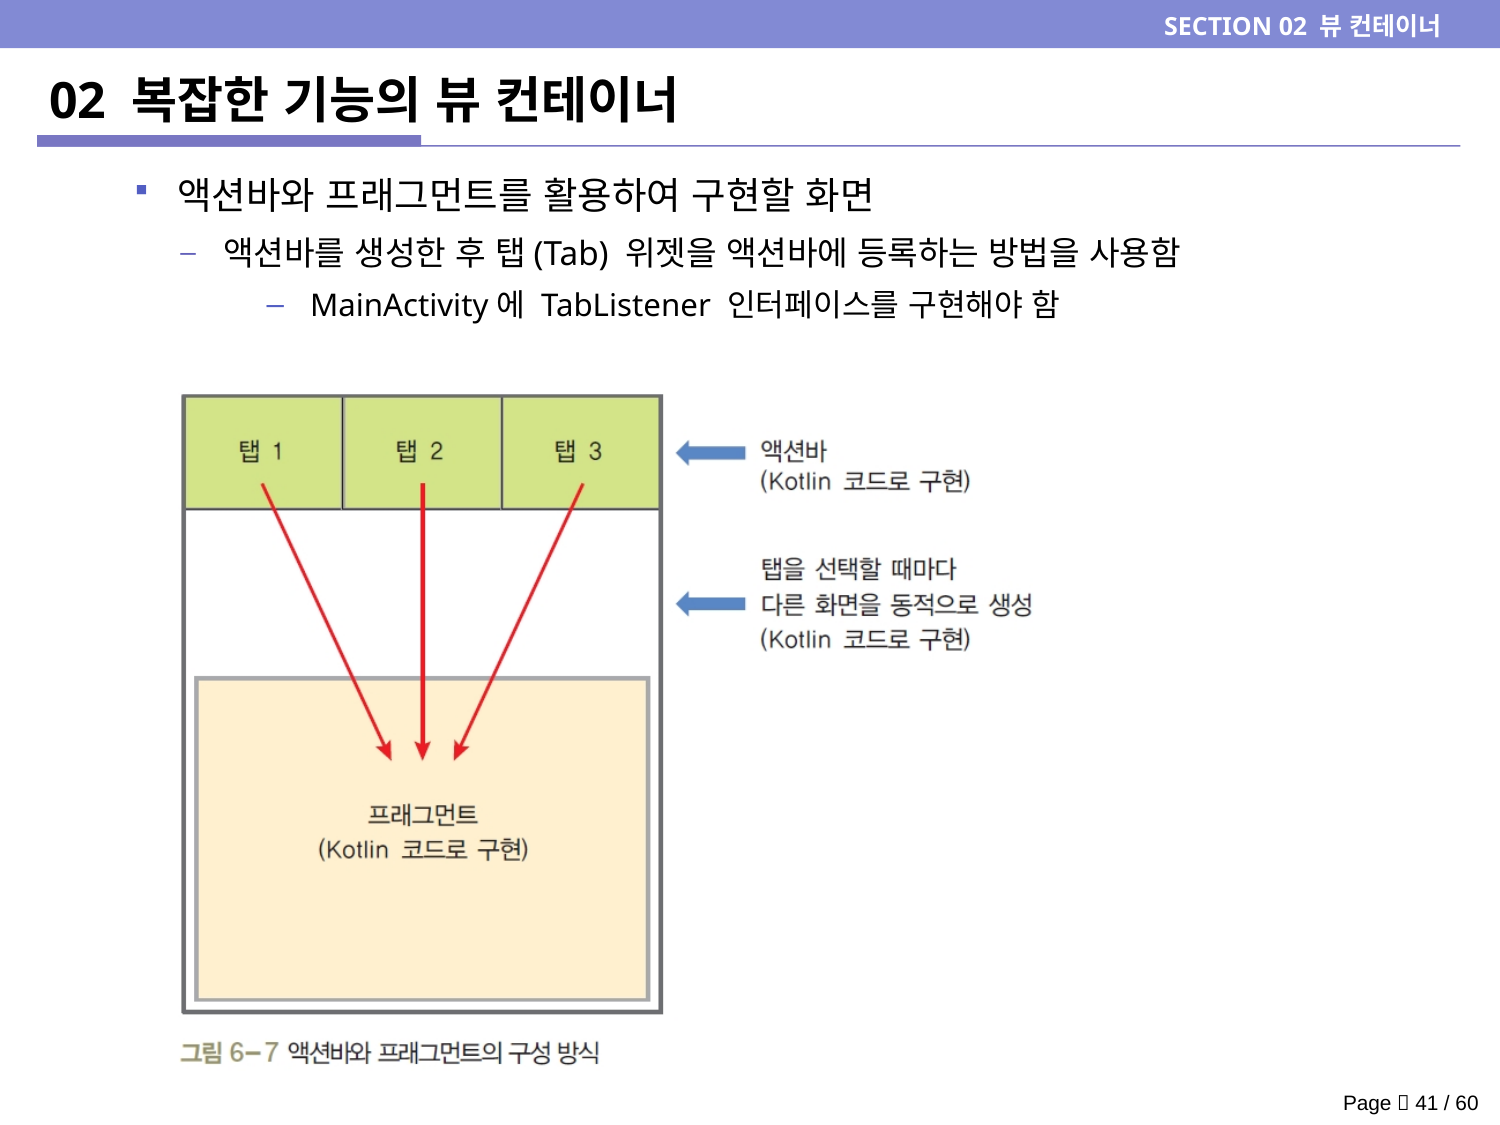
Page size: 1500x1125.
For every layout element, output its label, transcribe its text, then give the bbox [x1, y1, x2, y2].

list 액션바와 프래그먼트를 활용하여 구현할 화면 액션바를 생성한 후 탭(Tab) 위젯을 액션바에 등록하는 방법을 사용함 MainActivity에 TabListener 인터페이스를 구현해야 함 [104, 171, 1382, 880]
title 02 복잡한 기능의 뷰 컨테이너 [48, 67, 1448, 132]
text_box SECTION 02 뷰 컨테이너 [1149, 3, 1473, 49]
picture [178, 392, 1034, 1072]
